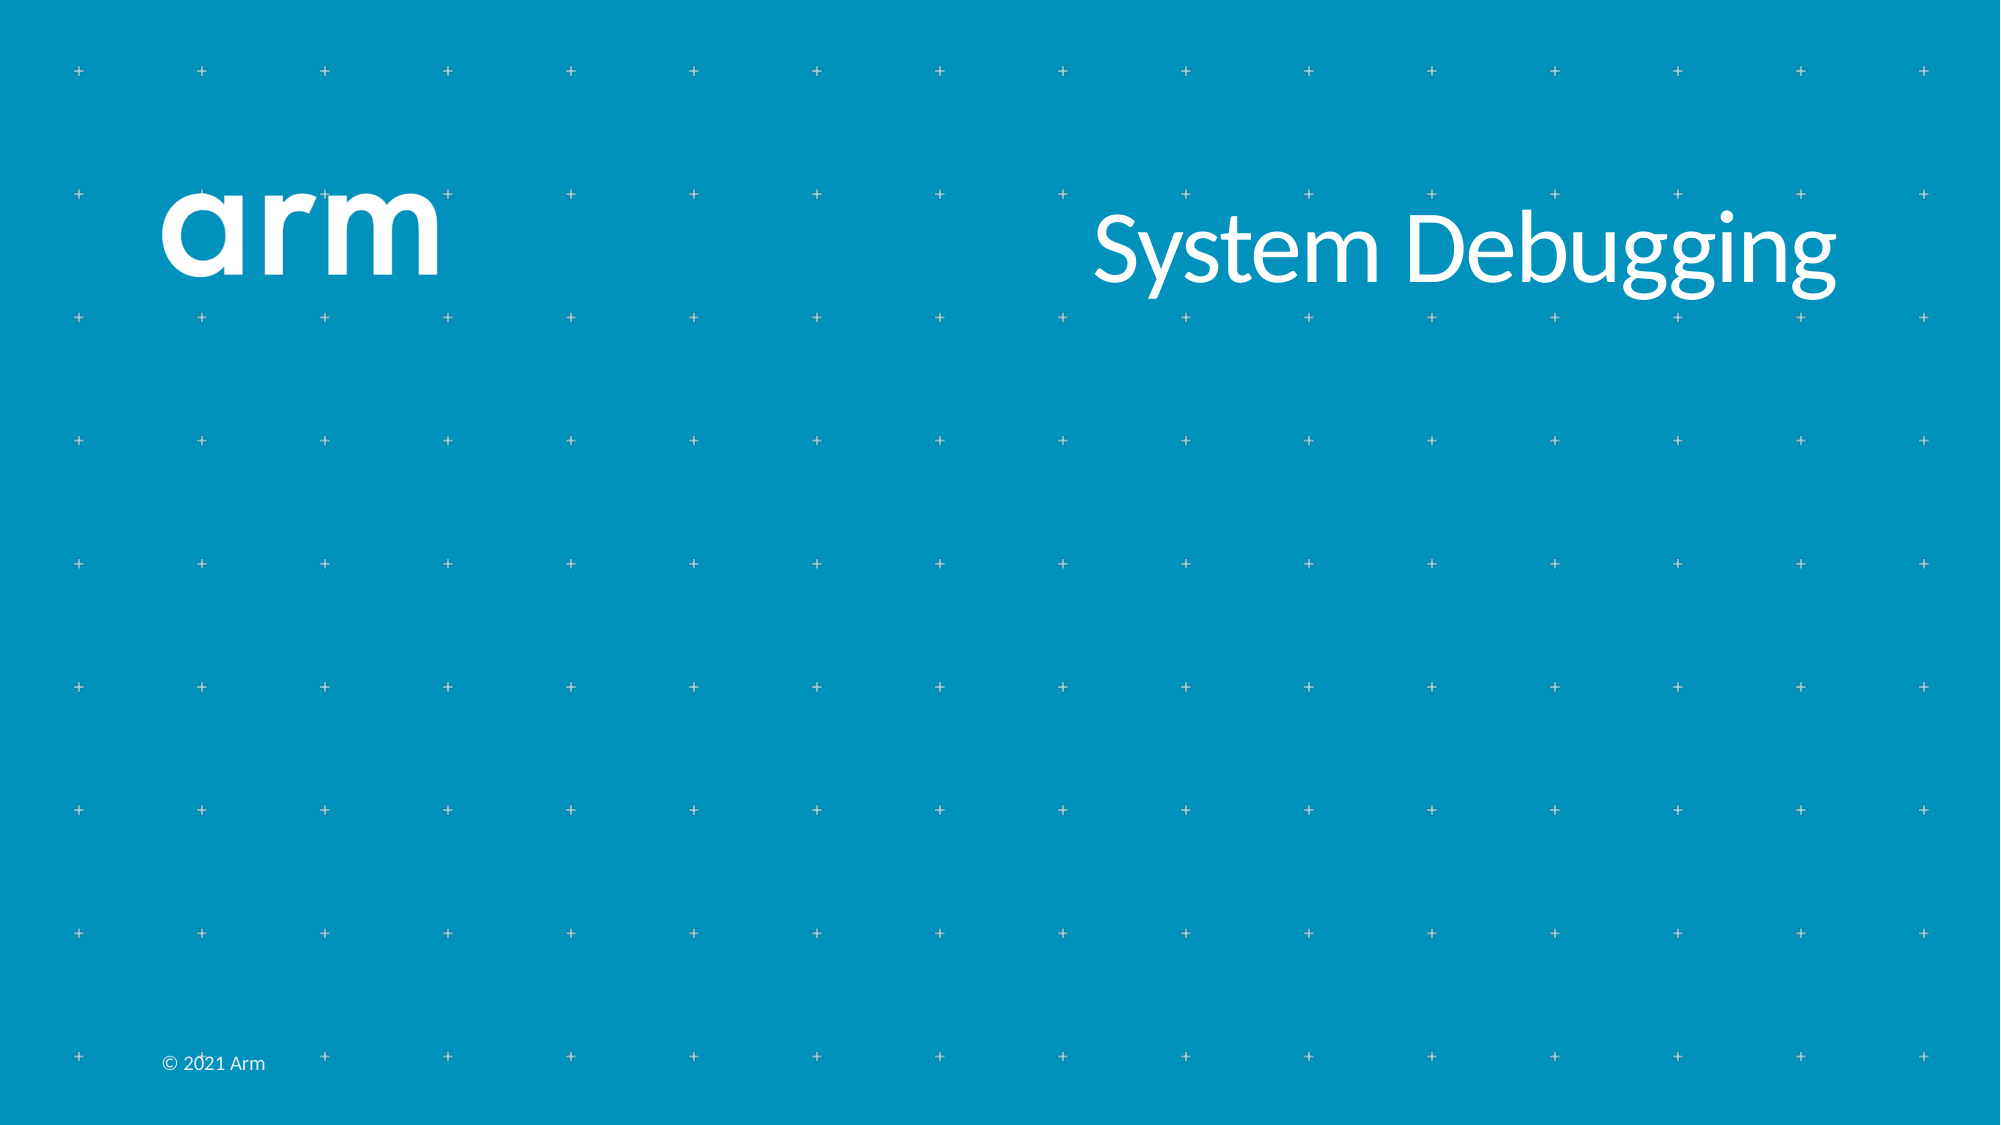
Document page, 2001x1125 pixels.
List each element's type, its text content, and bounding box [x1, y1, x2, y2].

picture [265, 194, 316, 274]
picture [329, 194, 437, 274]
title System Debugging [822, 198, 1839, 621]
picture [163, 191, 242, 277]
picture [321, 191, 329, 198]
